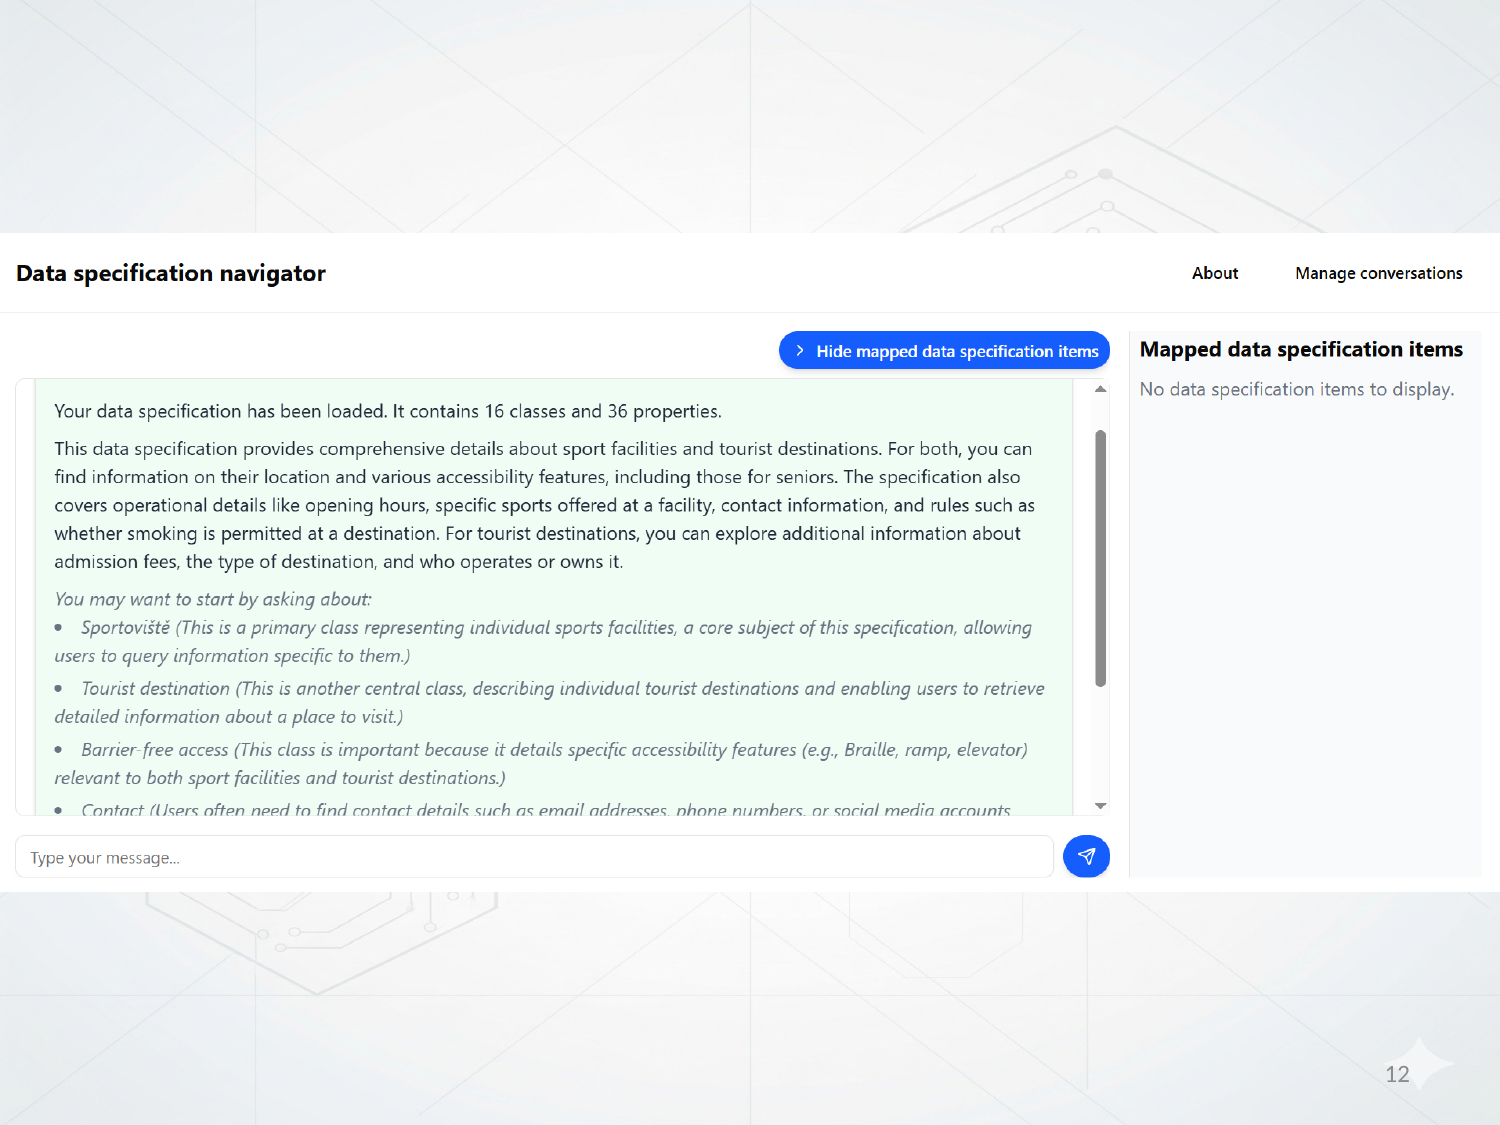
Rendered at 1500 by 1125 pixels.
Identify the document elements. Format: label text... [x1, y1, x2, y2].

picture [0, 0, 1500, 1125]
slide_number 12 [1074, 1042, 1425, 1103]
